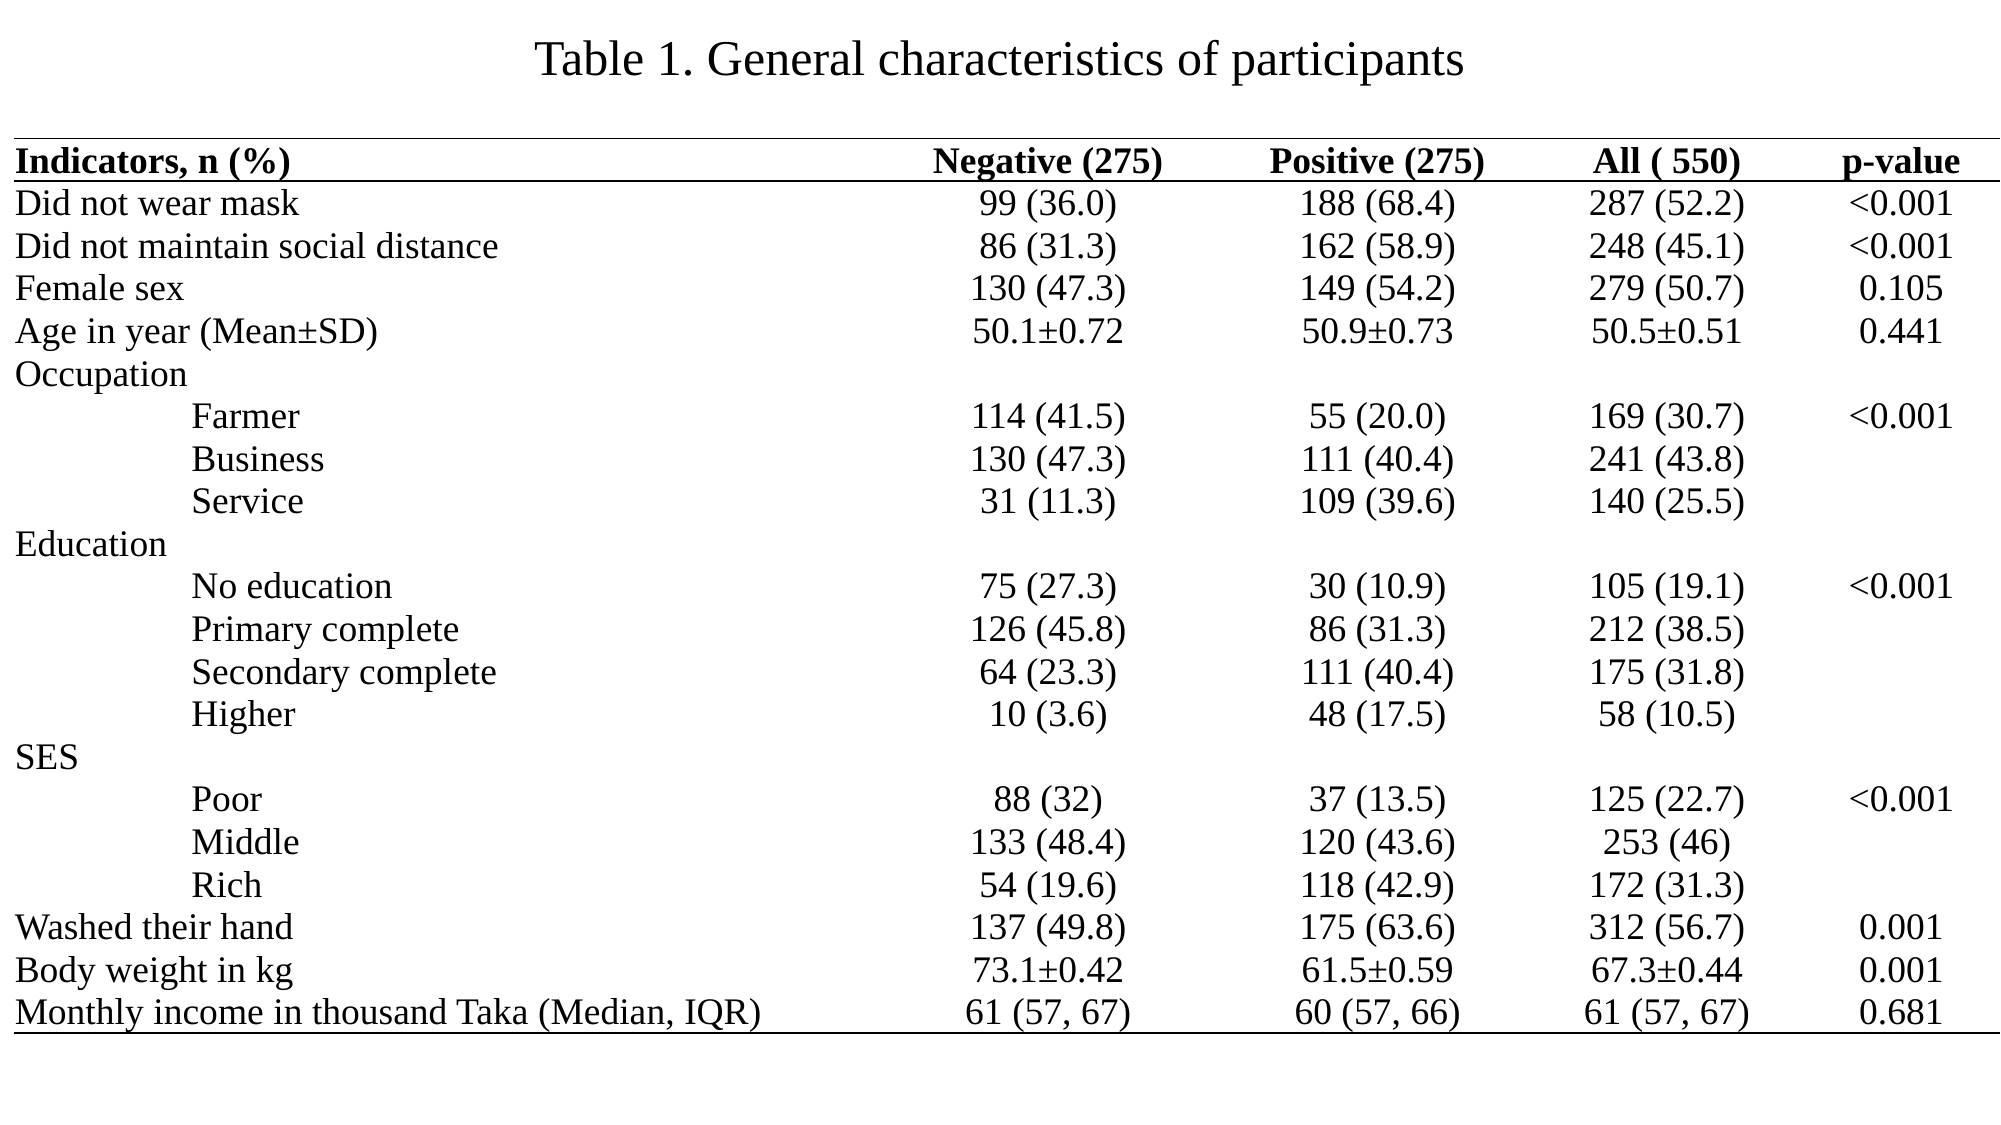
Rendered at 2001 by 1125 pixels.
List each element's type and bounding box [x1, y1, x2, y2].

table_header [14, 139, 2000, 180]
text_box [0, 17, 2000, 93]
table_cell [14, 182, 2000, 1032]
